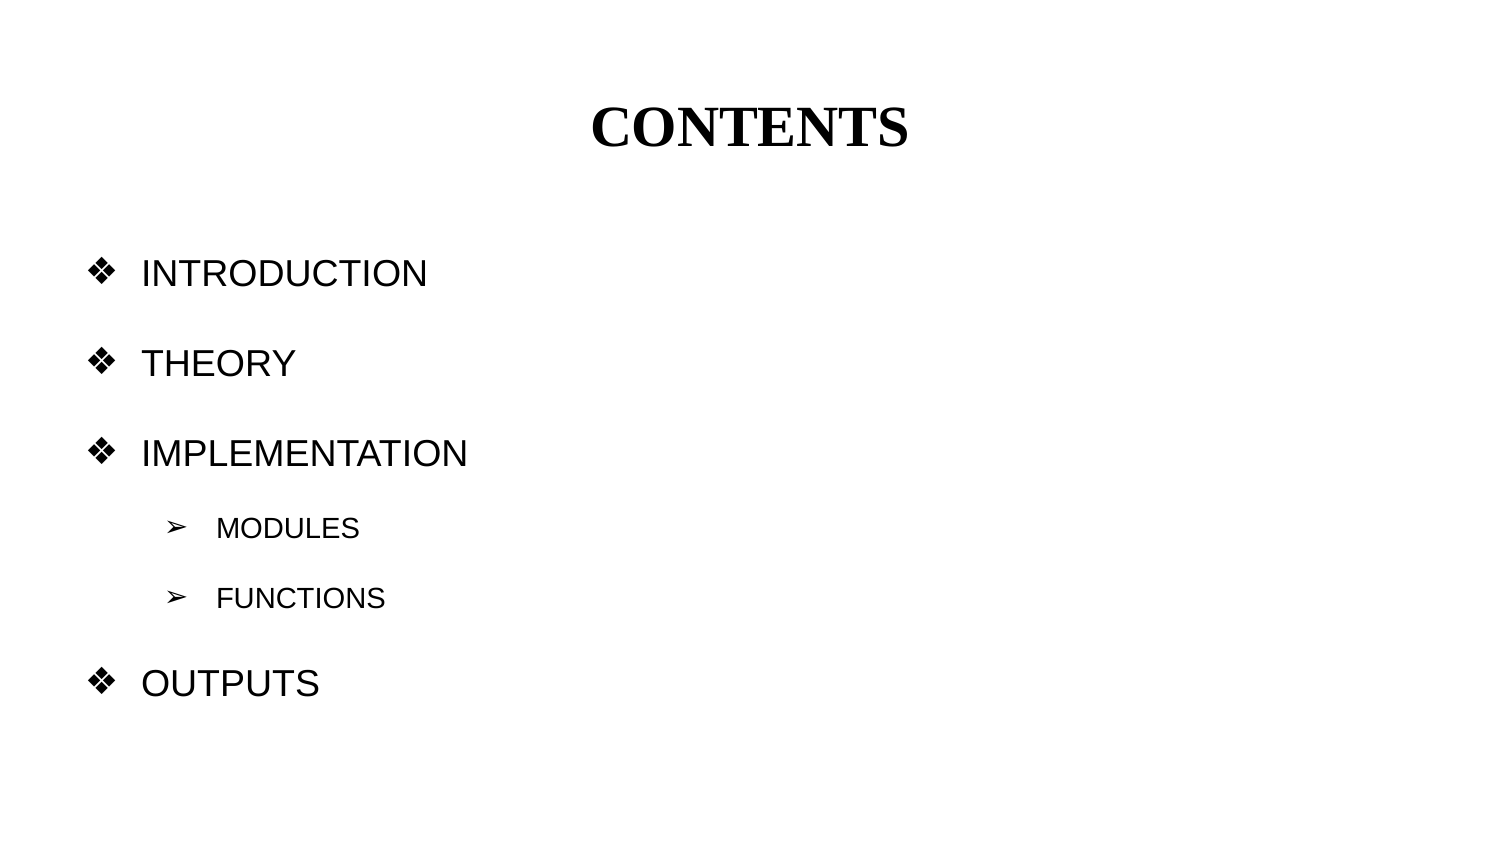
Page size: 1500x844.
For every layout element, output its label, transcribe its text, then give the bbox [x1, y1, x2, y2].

list INTRODUCTION THEORY IMPLEMENTATION MODULES FUNCTIONS OUTPUTS [51, 189, 1449, 750]
title CONTENTS [51, 72, 1449, 167]
